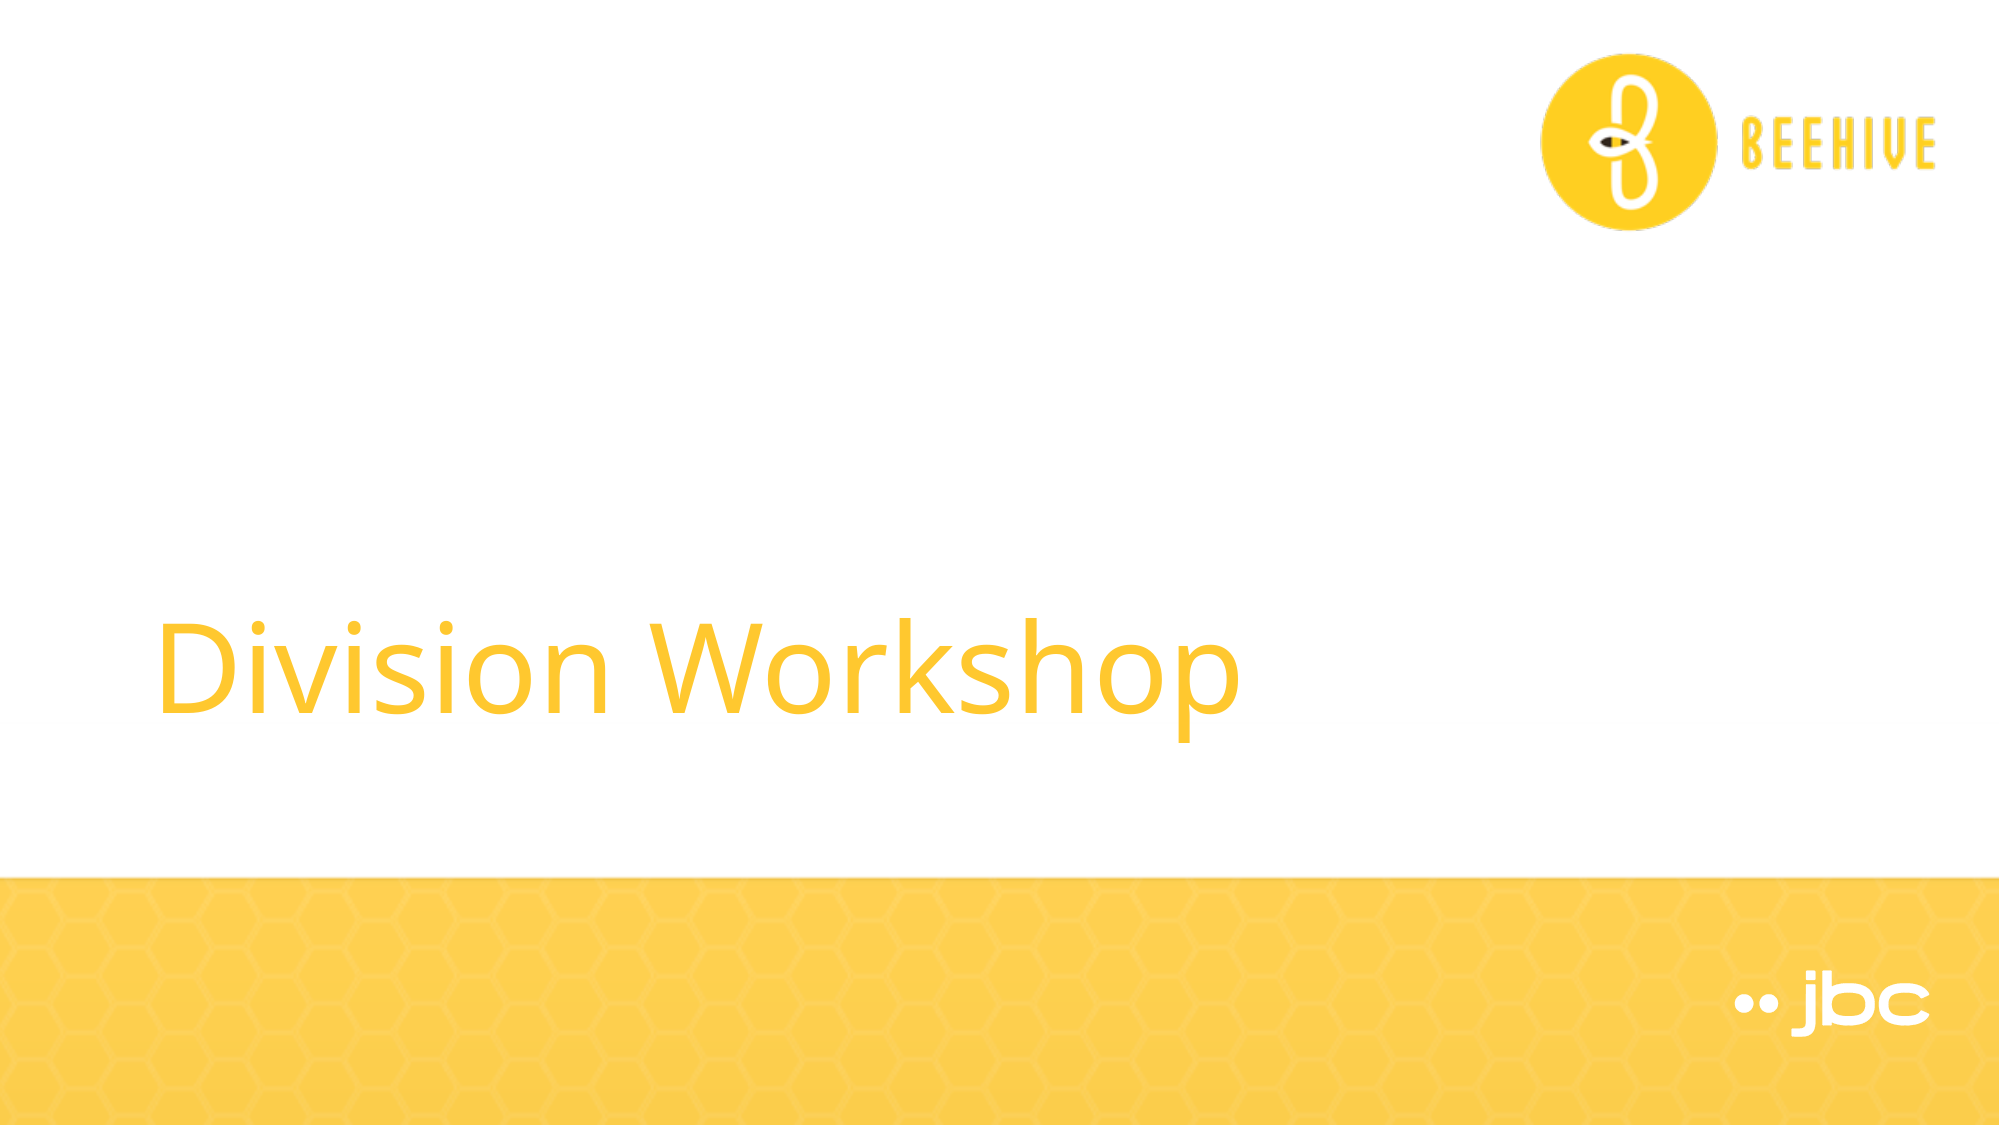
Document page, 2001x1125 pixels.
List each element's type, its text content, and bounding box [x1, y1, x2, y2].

title Division Workshop [136, 280, 1862, 722]
picture [1508, 4, 1968, 281]
picture [0, 722, 1999, 1125]
